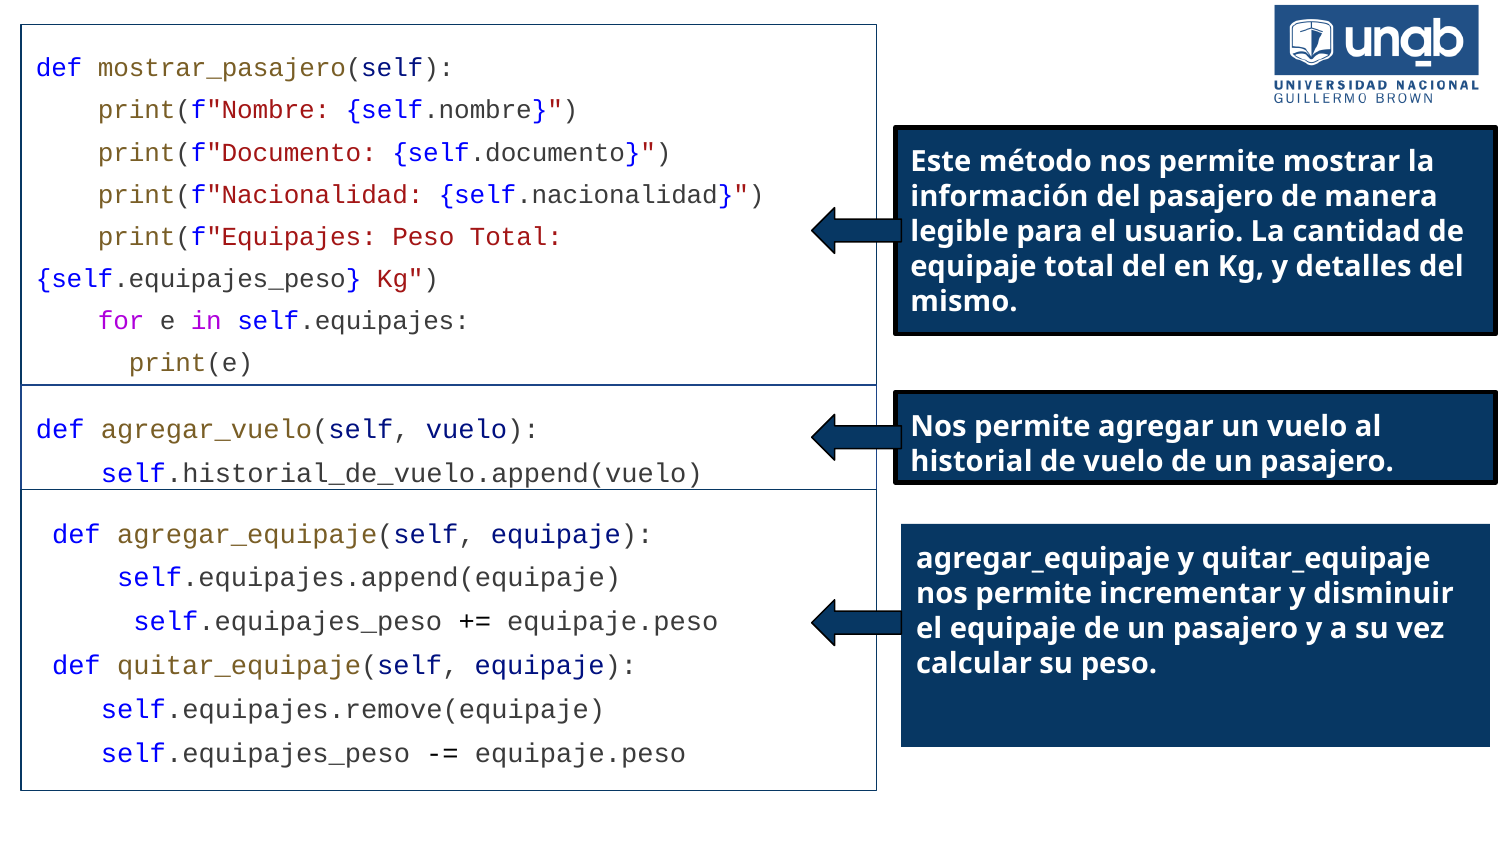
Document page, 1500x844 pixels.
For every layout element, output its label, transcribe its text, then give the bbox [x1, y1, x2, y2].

text_box [811, 207, 902, 254]
text_box agregar_equipaje y quitar_equipaje nos permite incrementar y disminuir el equipaje de un pasajero y a su vez calcular su peso. [901, 523, 1490, 747]
text_box Nos permite agregar un vuelo al historial de vuelo de un pasajero. [895, 391, 1496, 483]
text_box def agregar_vuelo(self, vuelo): self.historial_de_vuelo.append(vuelo) [20, 384, 877, 489]
text_box [811, 599, 902, 646]
picture [1261, 0, 1491, 117]
text_box def agregar_equipaje(self, equipaje): self.equipajes.append(equipaje) self.equipajes_peso += equipaje.peso def quitar_equipaje(self, equipaje): self.equipajes.remove(equipaje) self.equipajes_peso -= equipaje.peso [20, 489, 877, 791]
text_box Este método nos permite mostrar la información del pasajero de manera legible para el usuario. La cantidad de equipaje total del en Kg, y detalles del mismo. [895, 127, 1496, 334]
text_box [811, 414, 902, 461]
text_box def mostrar_pasajero(self): print(f"Nombre: {self.nombre}") print(f"Documento: {self.documento}") print(f"Nacionalidad: {self.nacionalidad}") print(f"Equipajes: Peso Total: {self.equipajes_peso} Kg") for e in self.equipajes: print(e) [20, 24, 877, 384]
